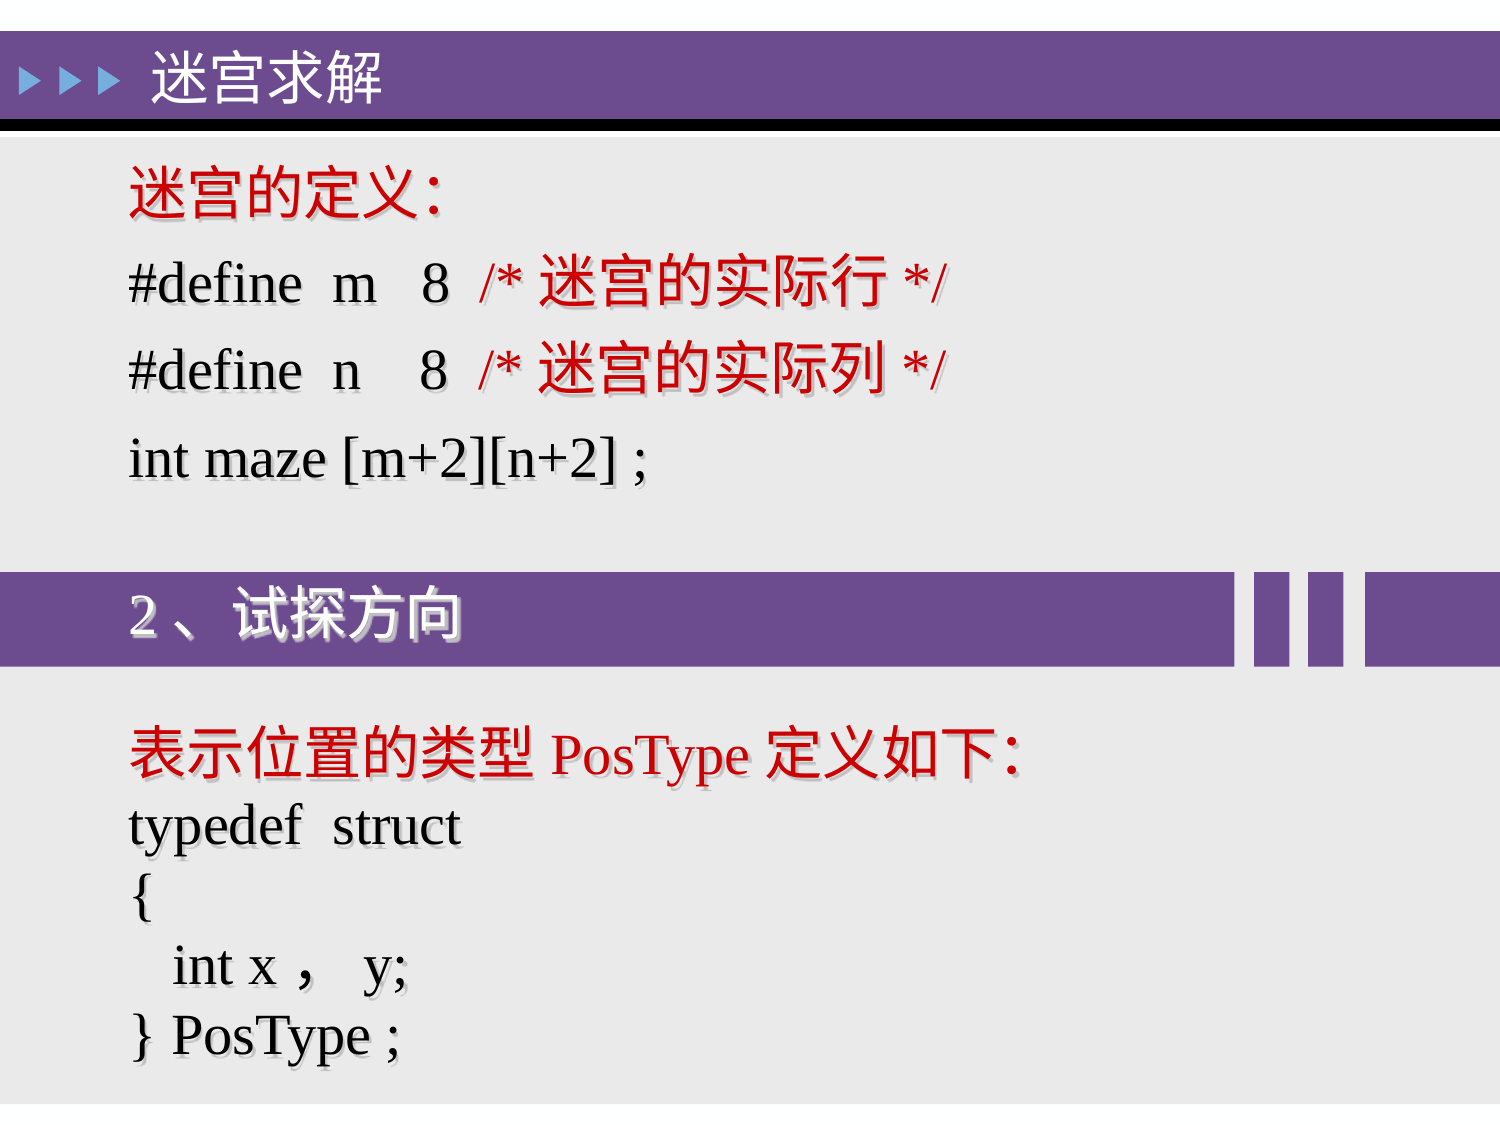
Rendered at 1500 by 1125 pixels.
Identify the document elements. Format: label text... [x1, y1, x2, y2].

text_box [1308, 572, 1344, 667]
text_box [1365, 572, 1500, 667]
text_box [0, 572, 113, 667]
text_box [0, 137, 1500, 572]
text_box 迷宫求解 [135, 34, 584, 119]
text_box [0, 667, 1500, 1105]
text_box 迷宫的定义： #define m 8 /*迷宫的实际行*/ #define n 8 /*迷宫的实际列*/ int maze [m+2][n+2] ; 2、试探方向 表示位置的类型PosType定义如下： typedef struct { int x，y; } PosType ; [113, 149, 1437, 1074]
text_box [1254, 572, 1290, 667]
